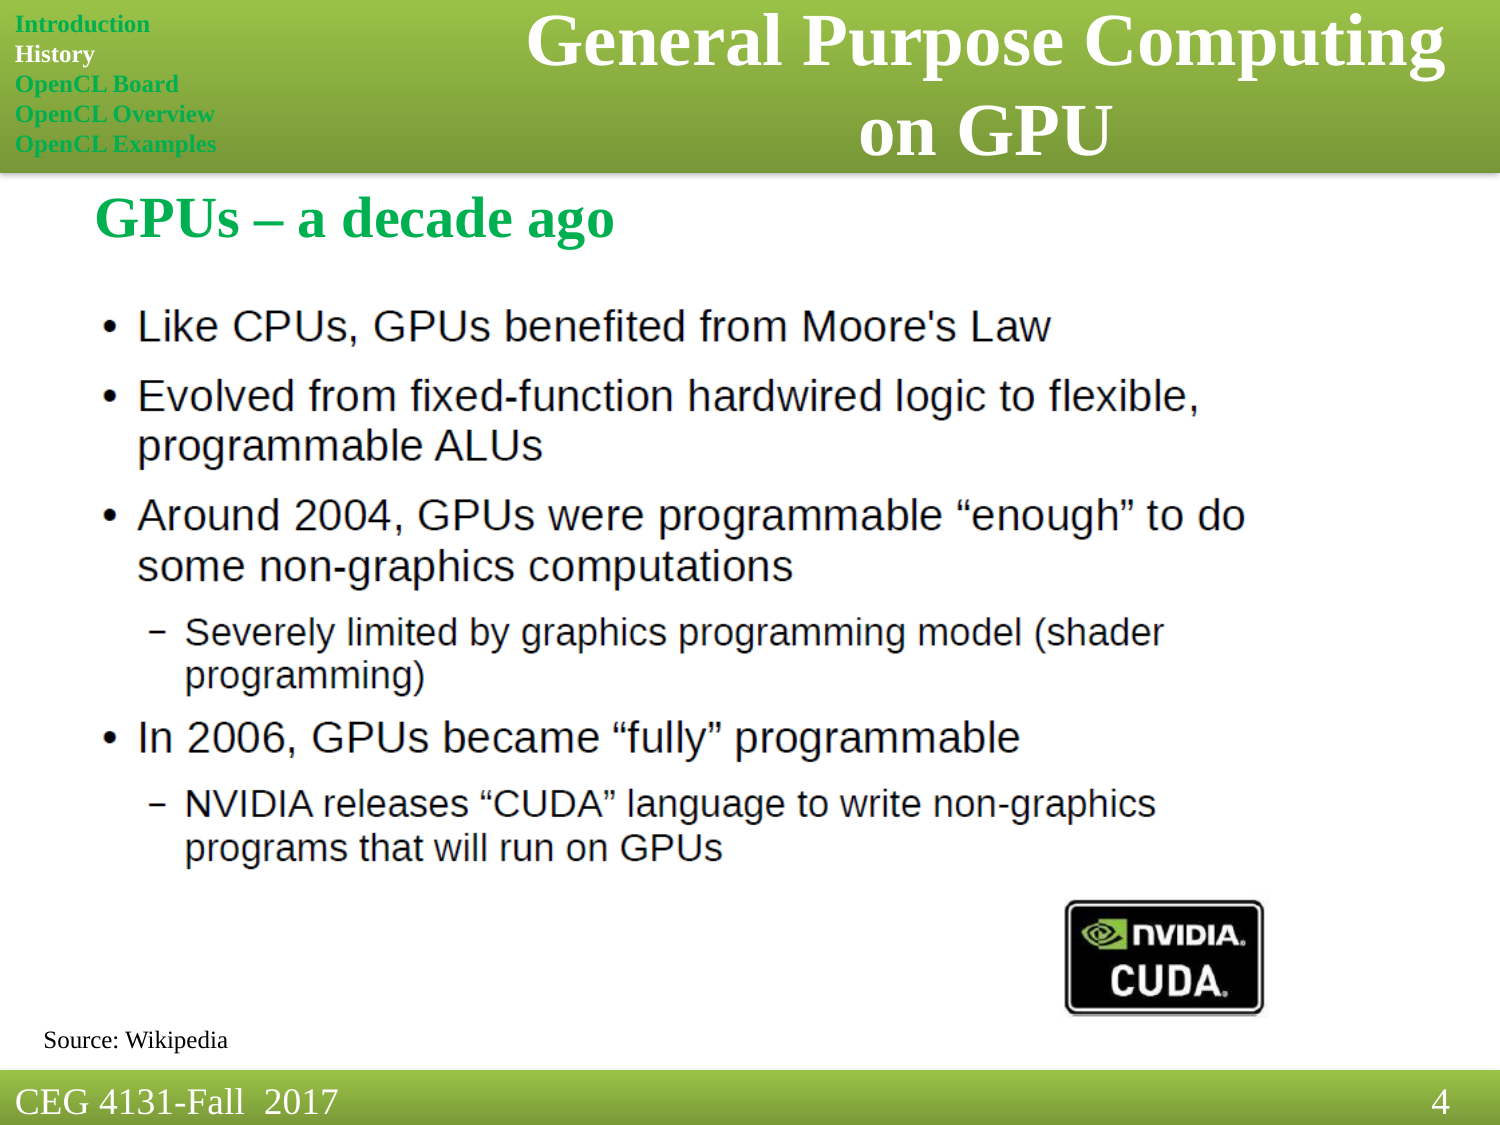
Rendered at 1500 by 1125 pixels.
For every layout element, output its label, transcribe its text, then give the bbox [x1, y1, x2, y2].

text_box Source: Wikipedia [28, 1016, 673, 1061]
picture [96, 296, 1270, 1025]
text_box Introduction History OpenCL Board OpenCL Overview OpenCL Examples [0, 0, 455, 165]
text_box GPUs – a decade ago [79, 171, 631, 257]
